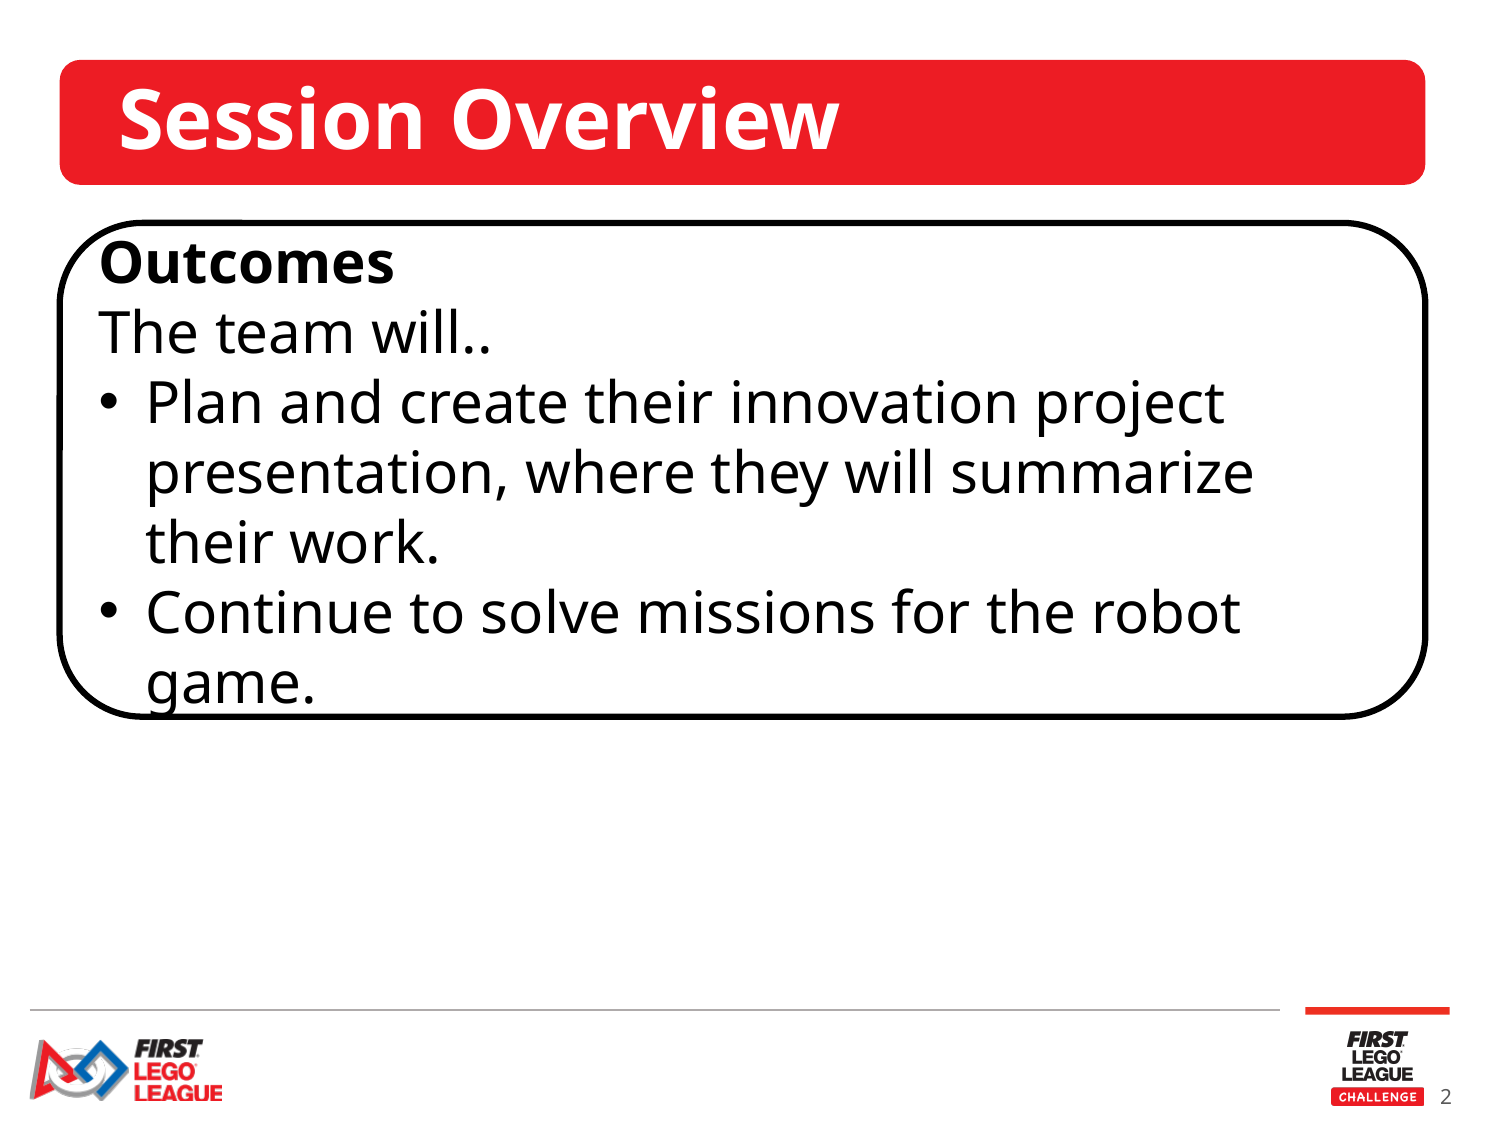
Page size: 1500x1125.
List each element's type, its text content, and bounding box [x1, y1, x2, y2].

text_box Outcomes The team will.. Plan and create their innovation project presentation, where they will summarize their work. Continue to solve missions for the robot game. [58, 221, 1427, 718]
text_box [58, 58, 1427, 186]
title Session Overview [103, 59, 1397, 185]
slide_number 2 [1425, 1076, 1485, 1111]
